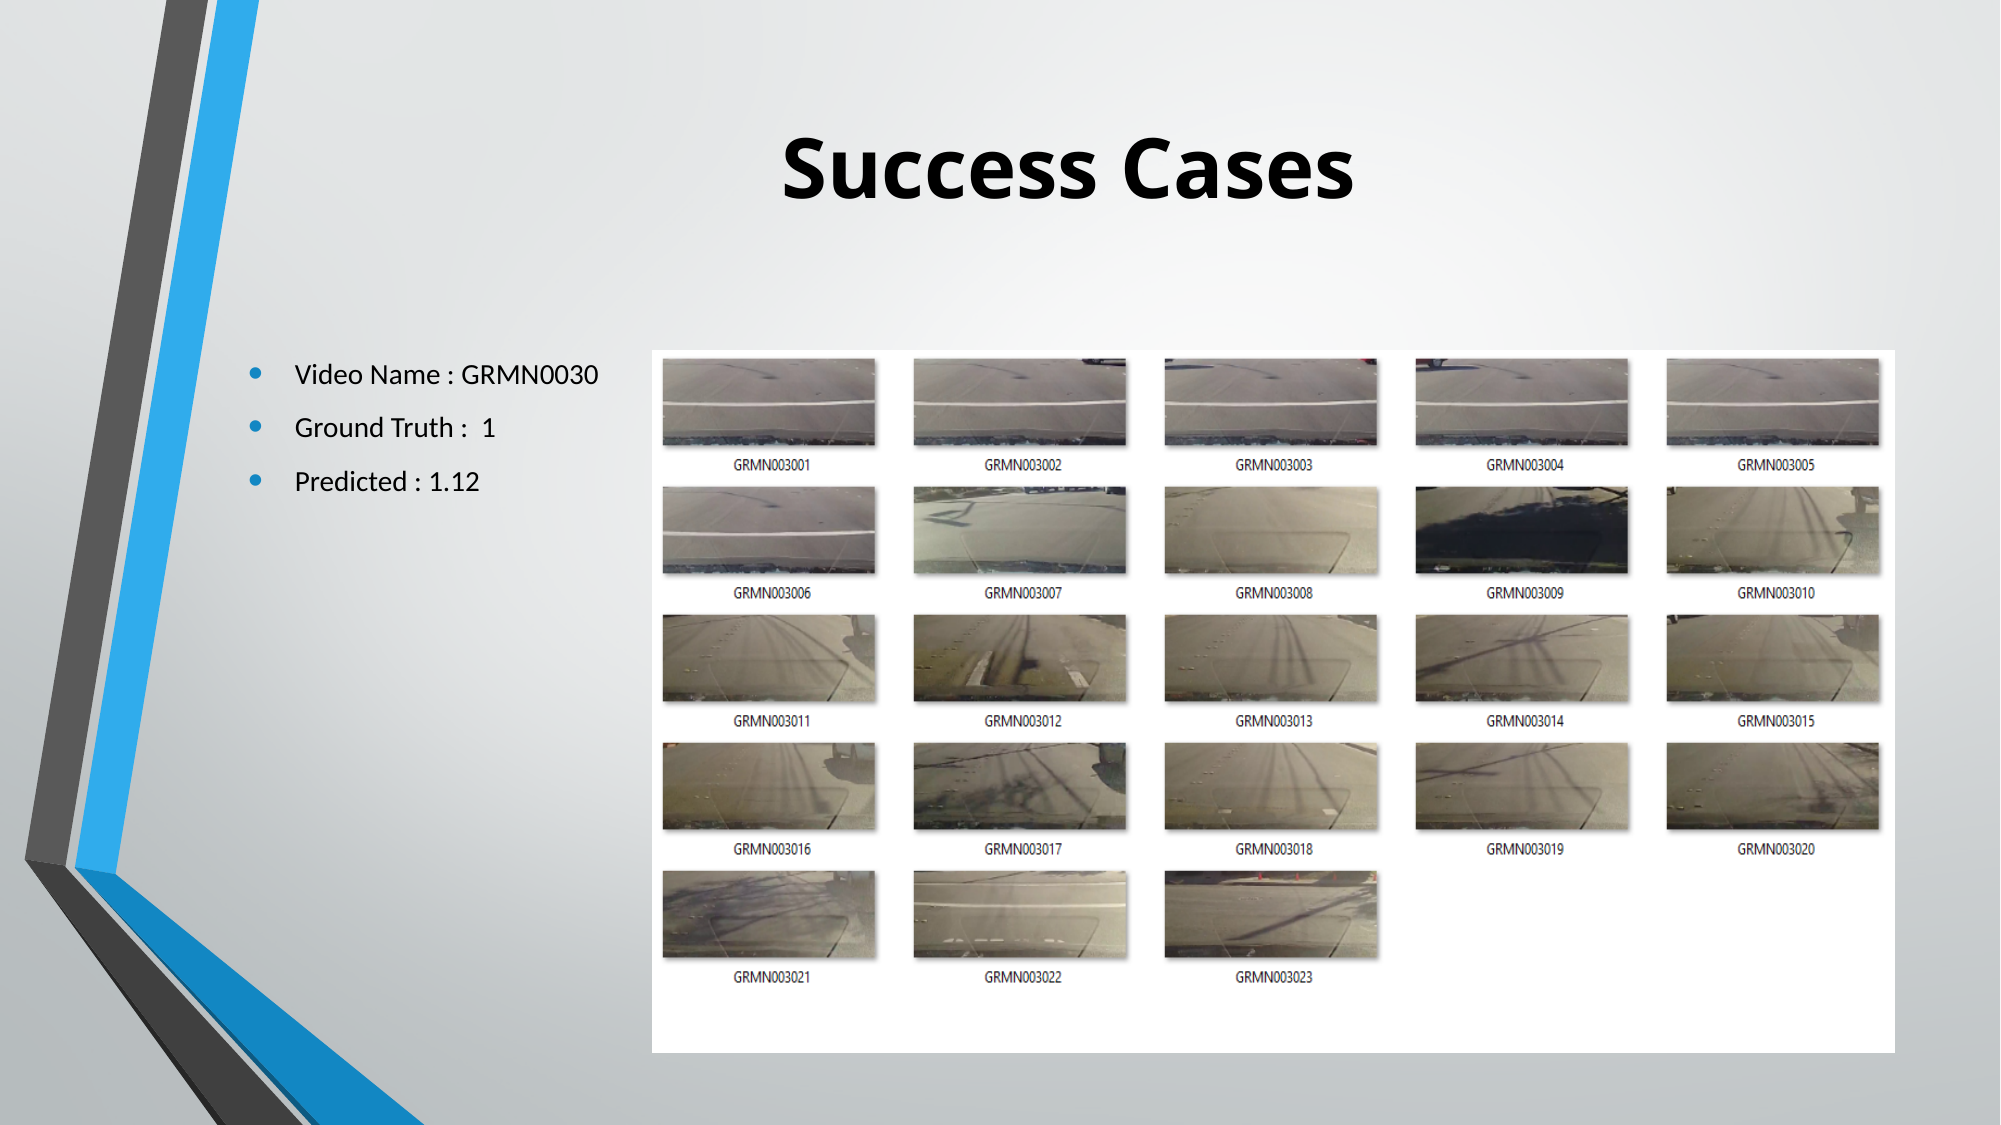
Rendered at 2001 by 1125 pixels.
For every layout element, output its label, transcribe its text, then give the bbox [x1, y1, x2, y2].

picture [651, 350, 1895, 1053]
title Success Cases [490, 72, 1626, 230]
list Video Name : GRMN0030 Ground Truth : 1 Predicted : 1.12 [233, 230, 1808, 996]
